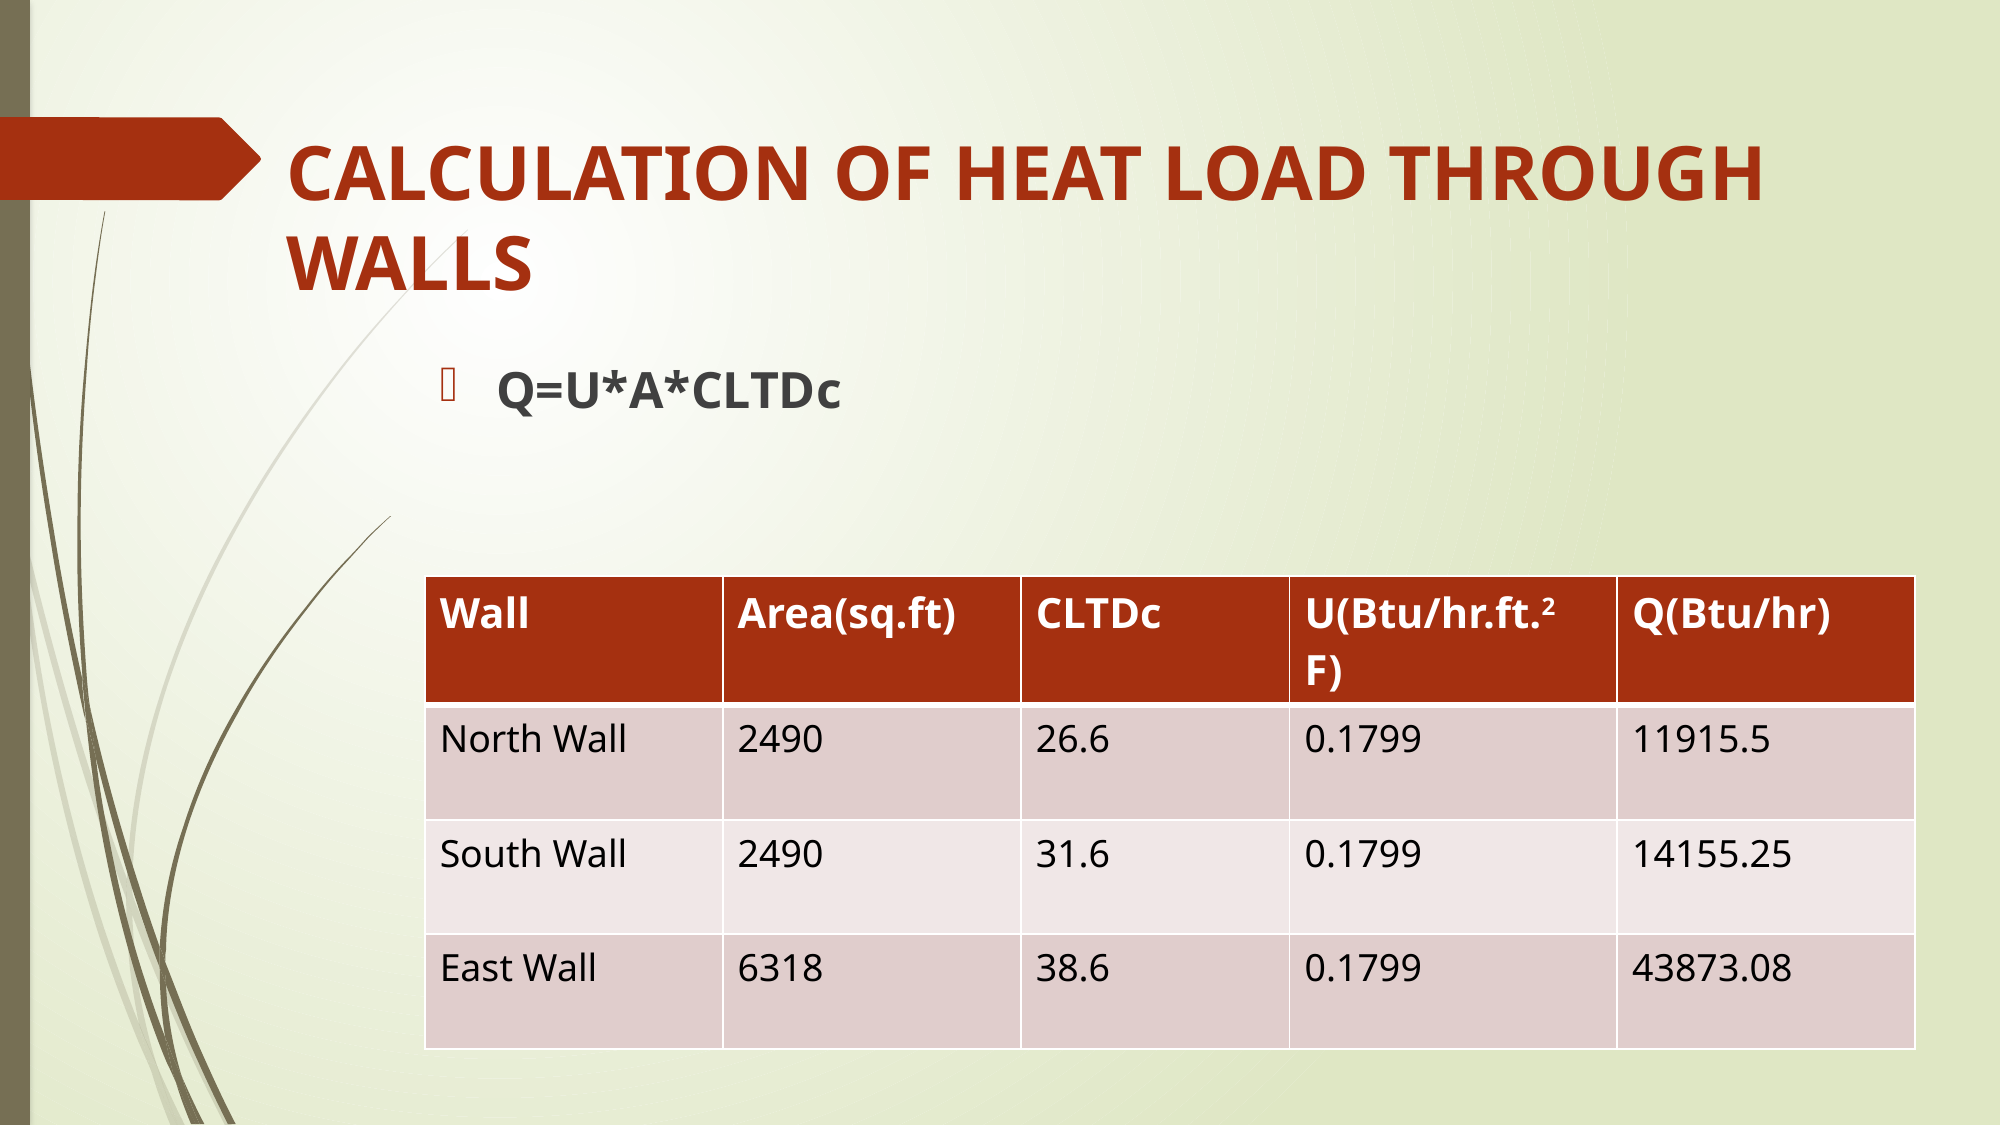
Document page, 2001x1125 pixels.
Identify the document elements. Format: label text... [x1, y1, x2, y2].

table_cell 31.6 [1022, 821, 1289, 933]
title CALCULATION OF HEAT LOAD THROUGH WALLS [271, 117, 2000, 248]
table_cell 14155.25 [1618, 821, 1914, 933]
table_cell 2490 [724, 821, 1020, 933]
table_cell East Wall [426, 935, 722, 1048]
table_header Q(Btu/hr) [1618, 577, 1914, 702]
table_cell 0.1799 [1290, 821, 1616, 933]
table_cell 0.1799 [1290, 935, 1616, 1048]
table_cell 2490 [724, 708, 1020, 819]
table_cell 11915.5 [1618, 708, 1914, 819]
table_cell South Wall [426, 821, 722, 933]
table_header Area(sq.ft) [724, 577, 1020, 702]
table_cell 38.6 [1022, 935, 1289, 1048]
table_header U(Btu/hr.ft.2 F) [1290, 577, 1616, 702]
table_header CLTDc [1022, 577, 1289, 702]
table_cell 43873.08 [1618, 935, 1914, 1048]
list Q=U*A*CLTDc [424, 347, 1149, 439]
table_cell 26.6 [1022, 708, 1289, 819]
table_header Wall [426, 577, 722, 702]
table_cell 6318 [724, 935, 1020, 1048]
table_cell North Wall [426, 708, 722, 819]
table_cell 0.1799 [1290, 708, 1616, 819]
